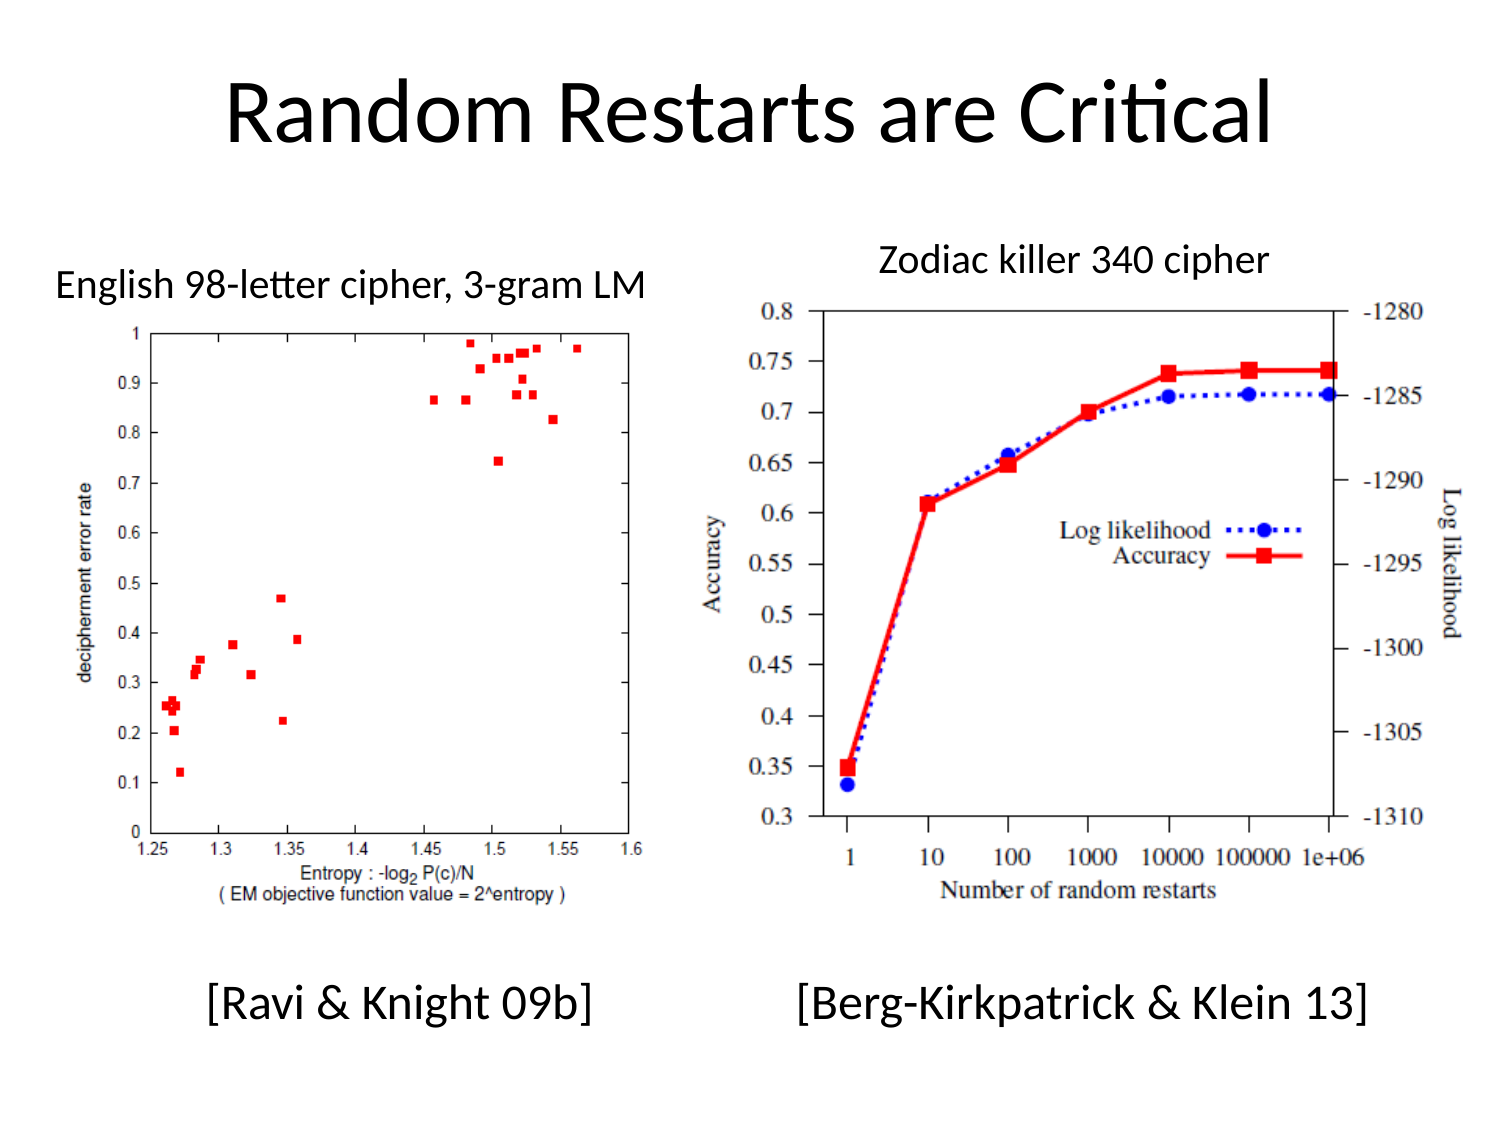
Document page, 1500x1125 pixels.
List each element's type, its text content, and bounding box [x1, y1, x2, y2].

text_box English 98-letter cipher, 3-gram LM [40, 249, 662, 309]
text_box [Berg-Kirkpatrick & Klein 13] [780, 961, 1385, 1037]
picture [690, 287, 1488, 912]
title Random Restarts are Critical [75, 12, 1425, 200]
text_box [Ravi & Knight 09b] [190, 961, 609, 1037]
text_box Zodiac killer 340 cipher [863, 224, 1286, 285]
picture [37, 311, 671, 925]
